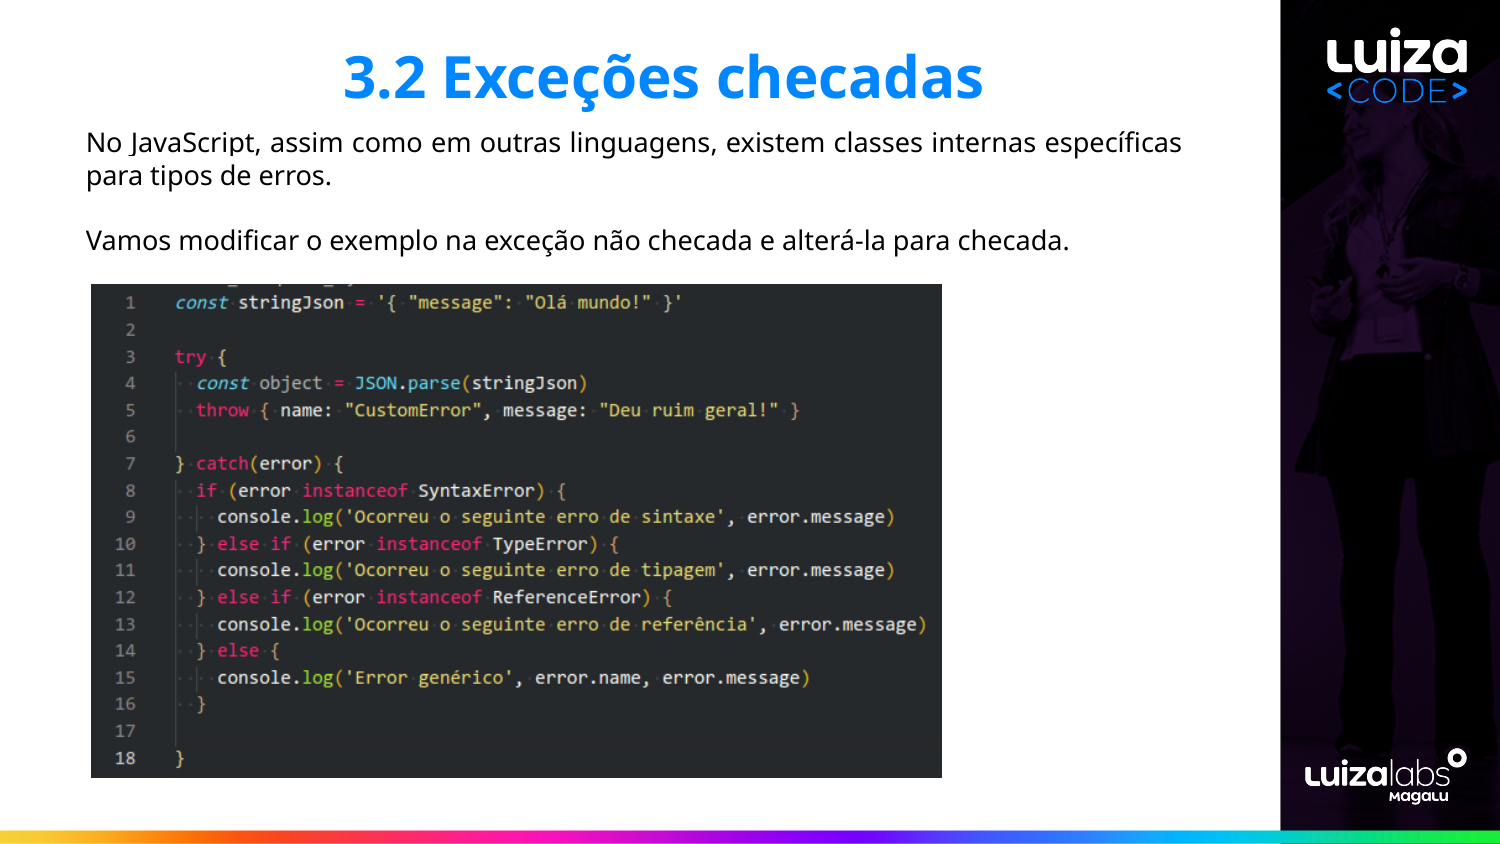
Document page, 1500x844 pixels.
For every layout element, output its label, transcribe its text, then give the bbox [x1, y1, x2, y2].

picture [0, 830, 1156, 844]
picture [1233, 0, 1500, 844]
picture [91, 284, 942, 779]
text_box No JavaScript, assim como em outras linguagens, existem classes internas específicas para tipos de erros. Vamos modificar o exemplo na exceção não checada e alterá-la para checada. [70, 110, 1197, 271]
list 3.2 Exceções checadas [131, 14, 1197, 110]
